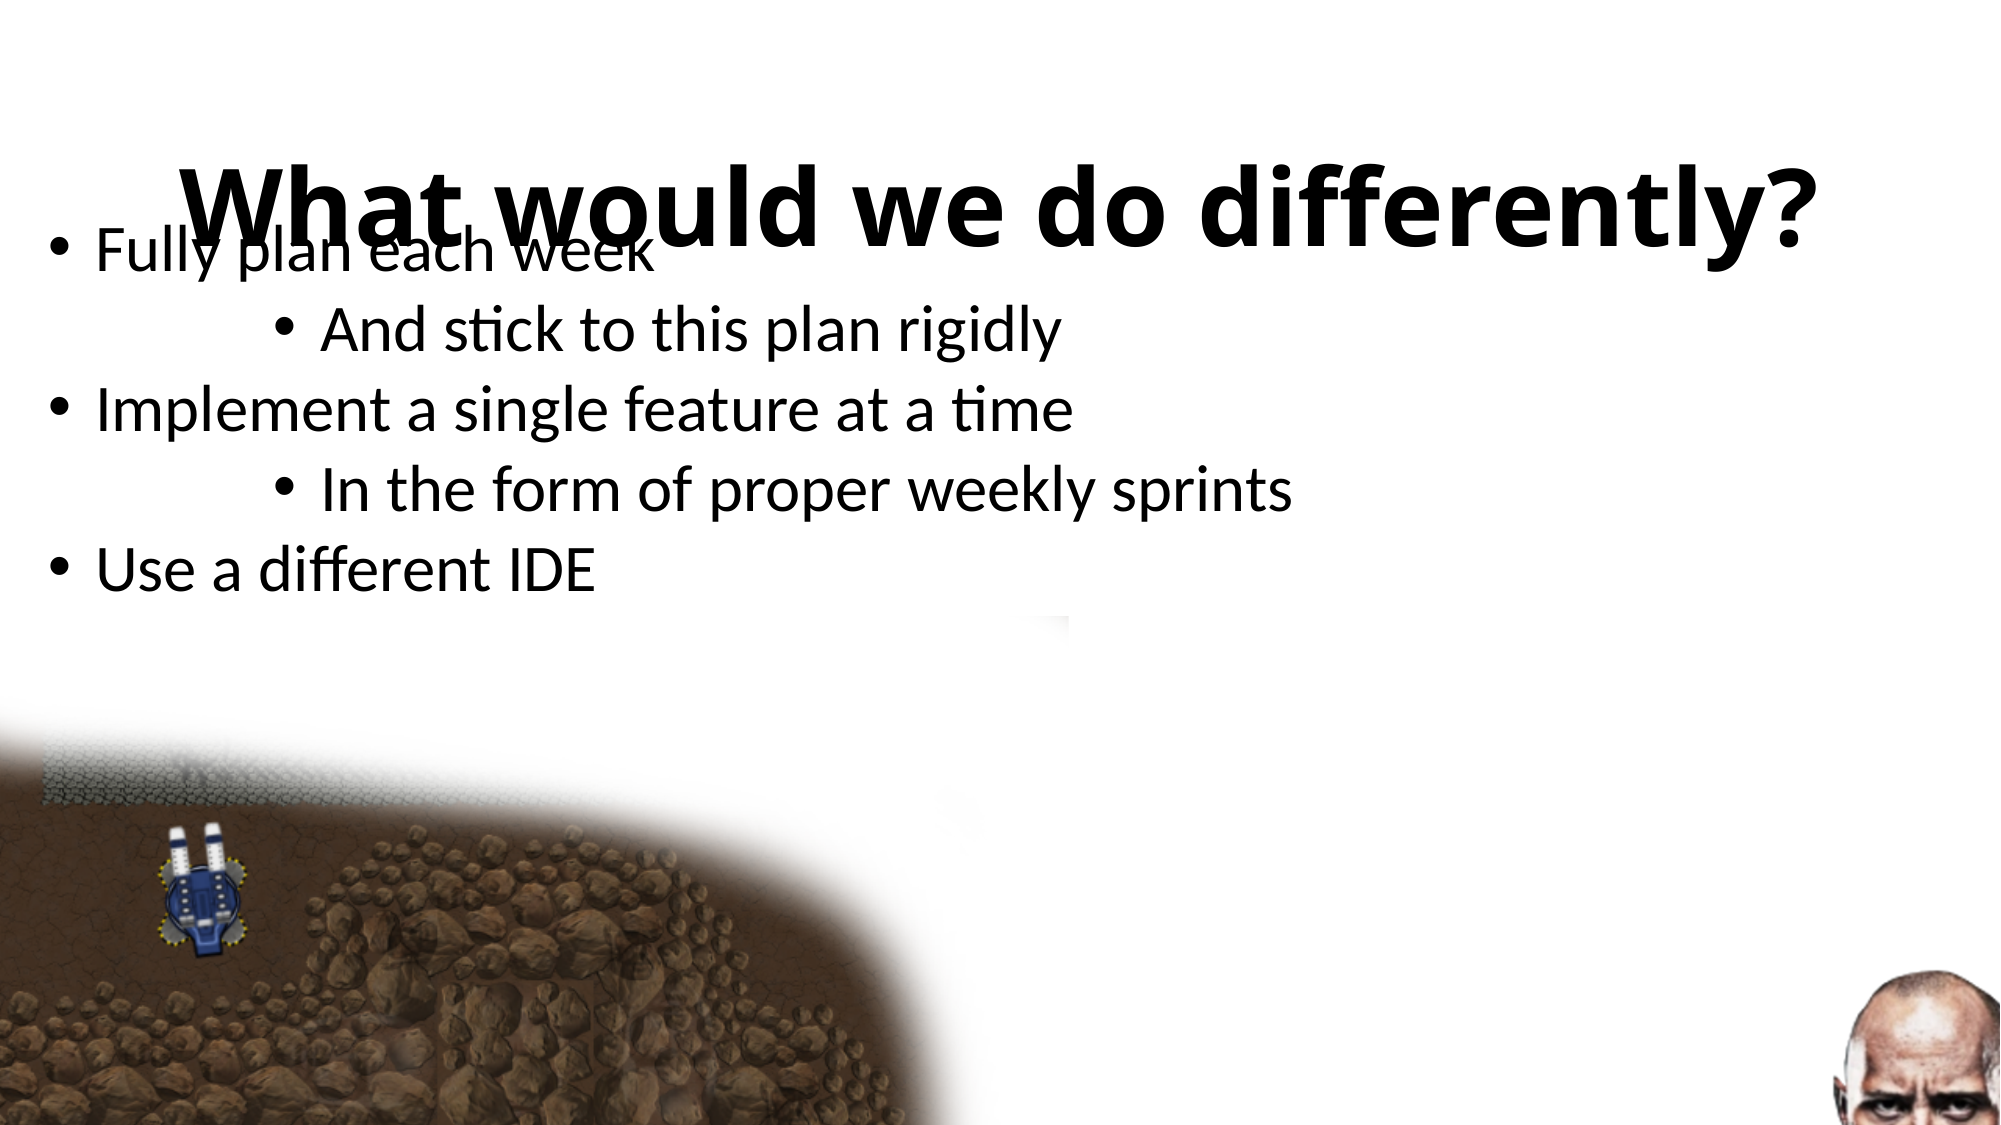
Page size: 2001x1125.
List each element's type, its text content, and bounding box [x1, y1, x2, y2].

picture [1787, 968, 2000, 1125]
text_box What would we do differently? [137, 59, 1863, 278]
picture [0, 616, 1069, 1125]
text_box Fully plan each week And stick to this plan rigidly Implement a single feature at a time In the form of proper weekly sprints Use a different IDE [33, 197, 1310, 613]
